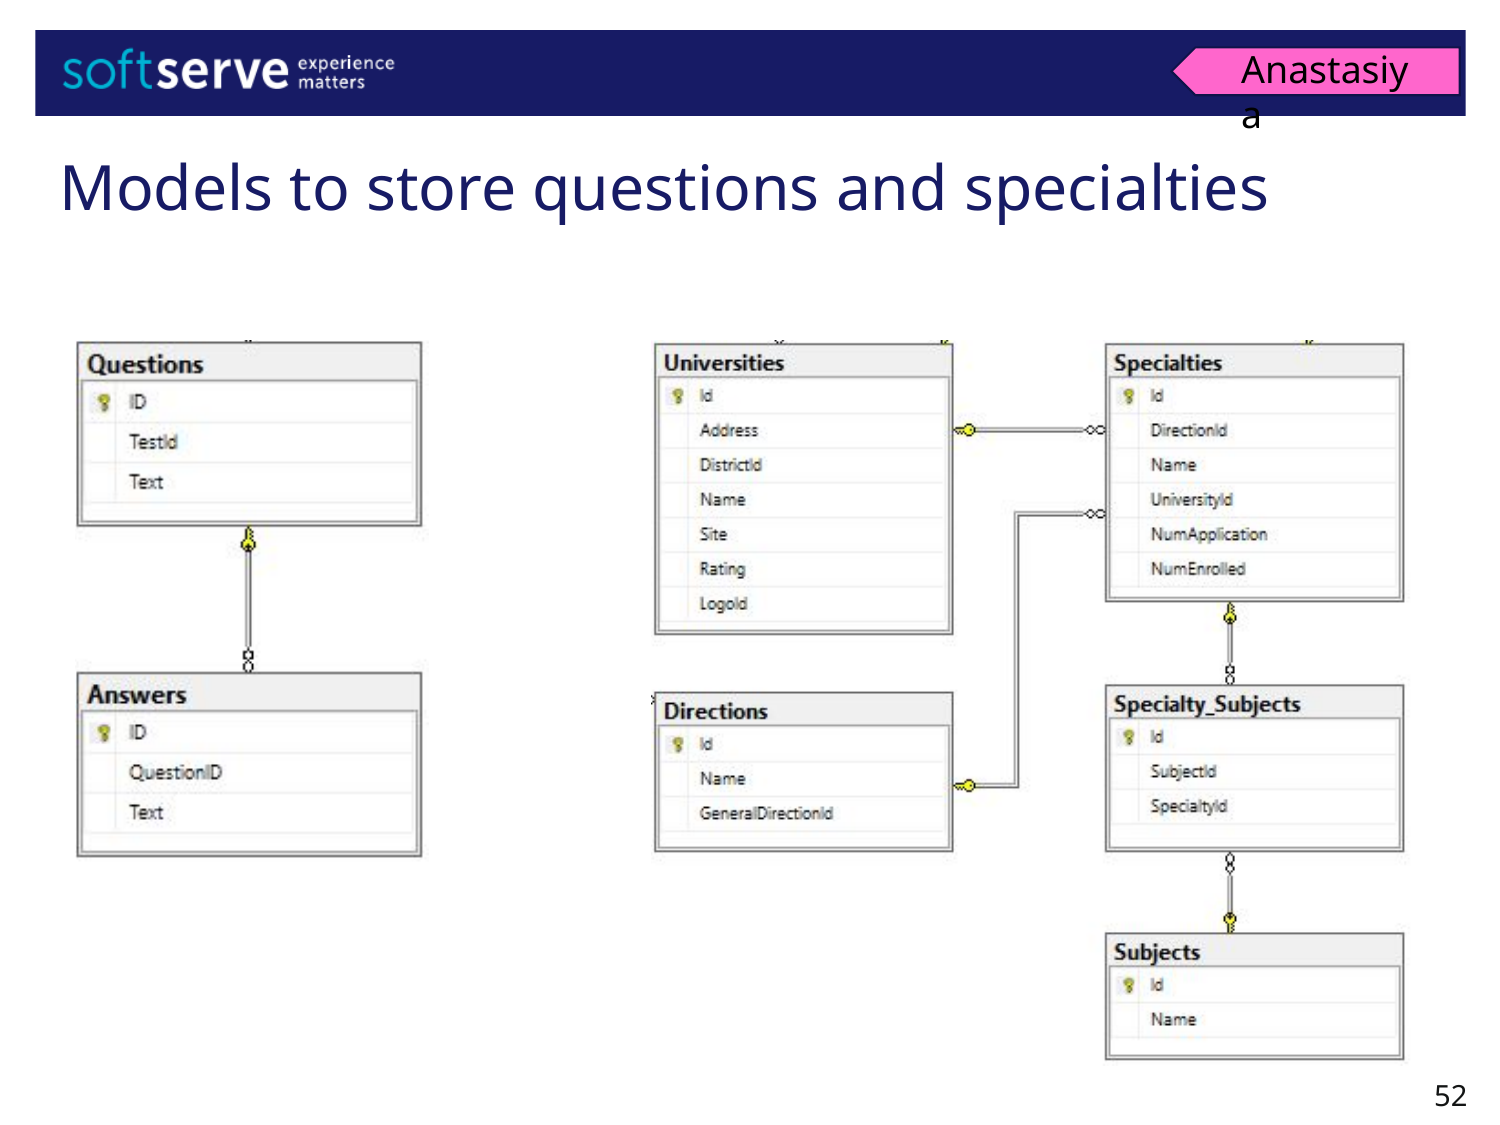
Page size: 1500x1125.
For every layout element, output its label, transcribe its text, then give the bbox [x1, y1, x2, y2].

picture [75, 340, 429, 864]
slide_number 52 [1419, 1070, 1500, 1125]
picture [651, 340, 1412, 1066]
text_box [1171, 38, 1460, 100]
subtitle Models to store questions and specialties [44, 148, 1462, 254]
